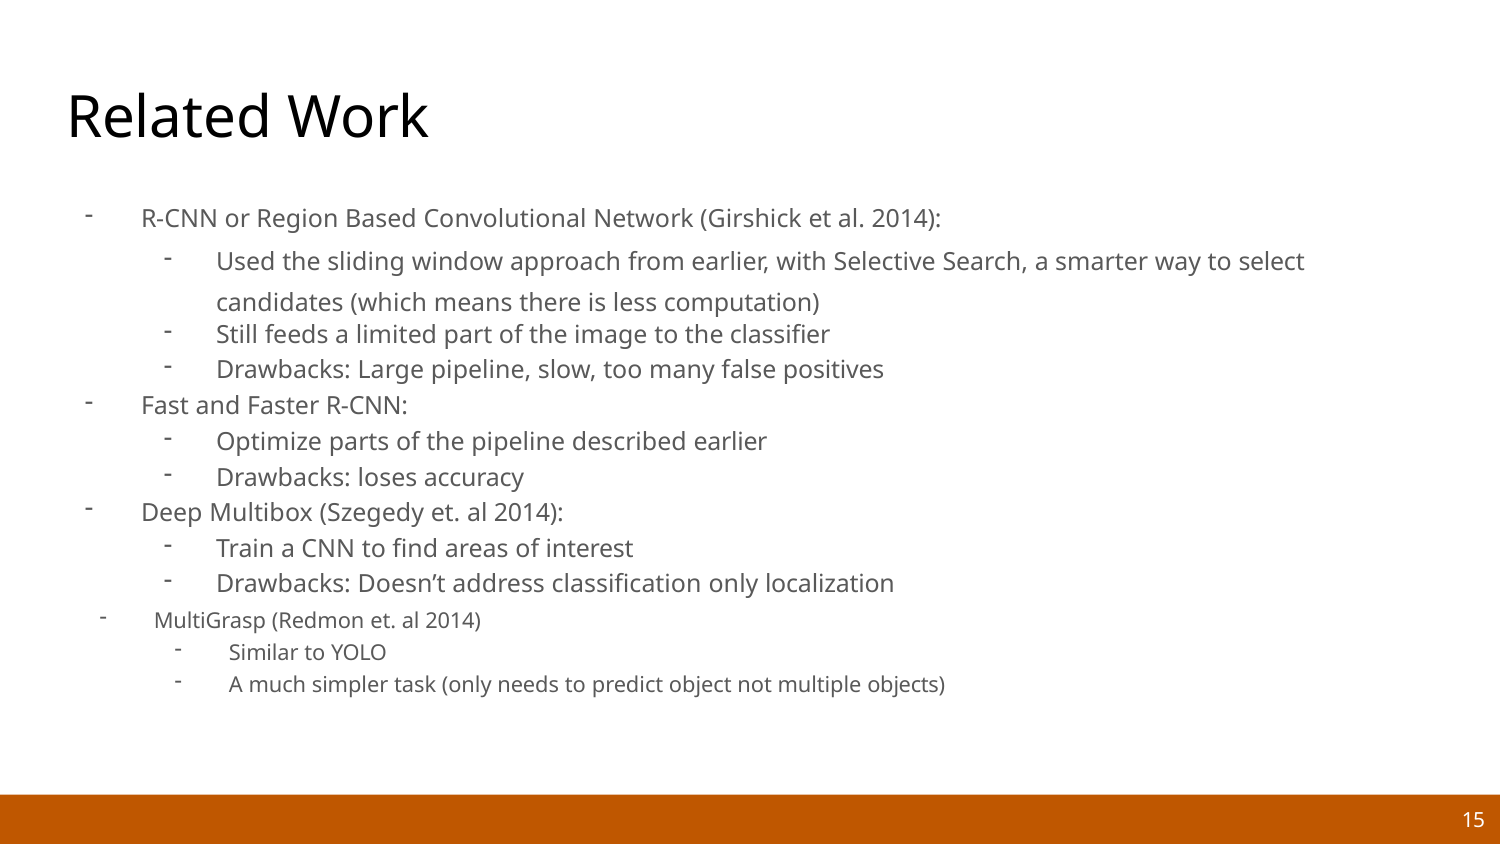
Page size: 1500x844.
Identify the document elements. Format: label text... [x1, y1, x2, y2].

title Related Work [64, 42, 1202, 221]
slide_number 15 [1455, 806, 1494, 844]
text_box MultiGrasp (Redmon et. al 2014) Similar to YOLO A much simpler task (only needs to predict object not multiple objects) [82, 599, 1233, 731]
text_box R-CNN or Region Based Convolutional Network (Girshick et al. 2014): Used the sliding window approach from earlier, with Selective Search, a smarter way to select candidates (which means there is less computation) Still feeds a limited part of the image to the classifier Drawbacks: Large pipeline, slow, too many false positives Fast and Faster R-CNN: Optimize parts of the pipeline described earlier Drawbacks: loses accuracy Deep Multibox (Szegedy et. al 2014): Train a CNN to find areas of interest Drawbacks: Doesn’t address classification only localization [82, 193, 1425, 598]
